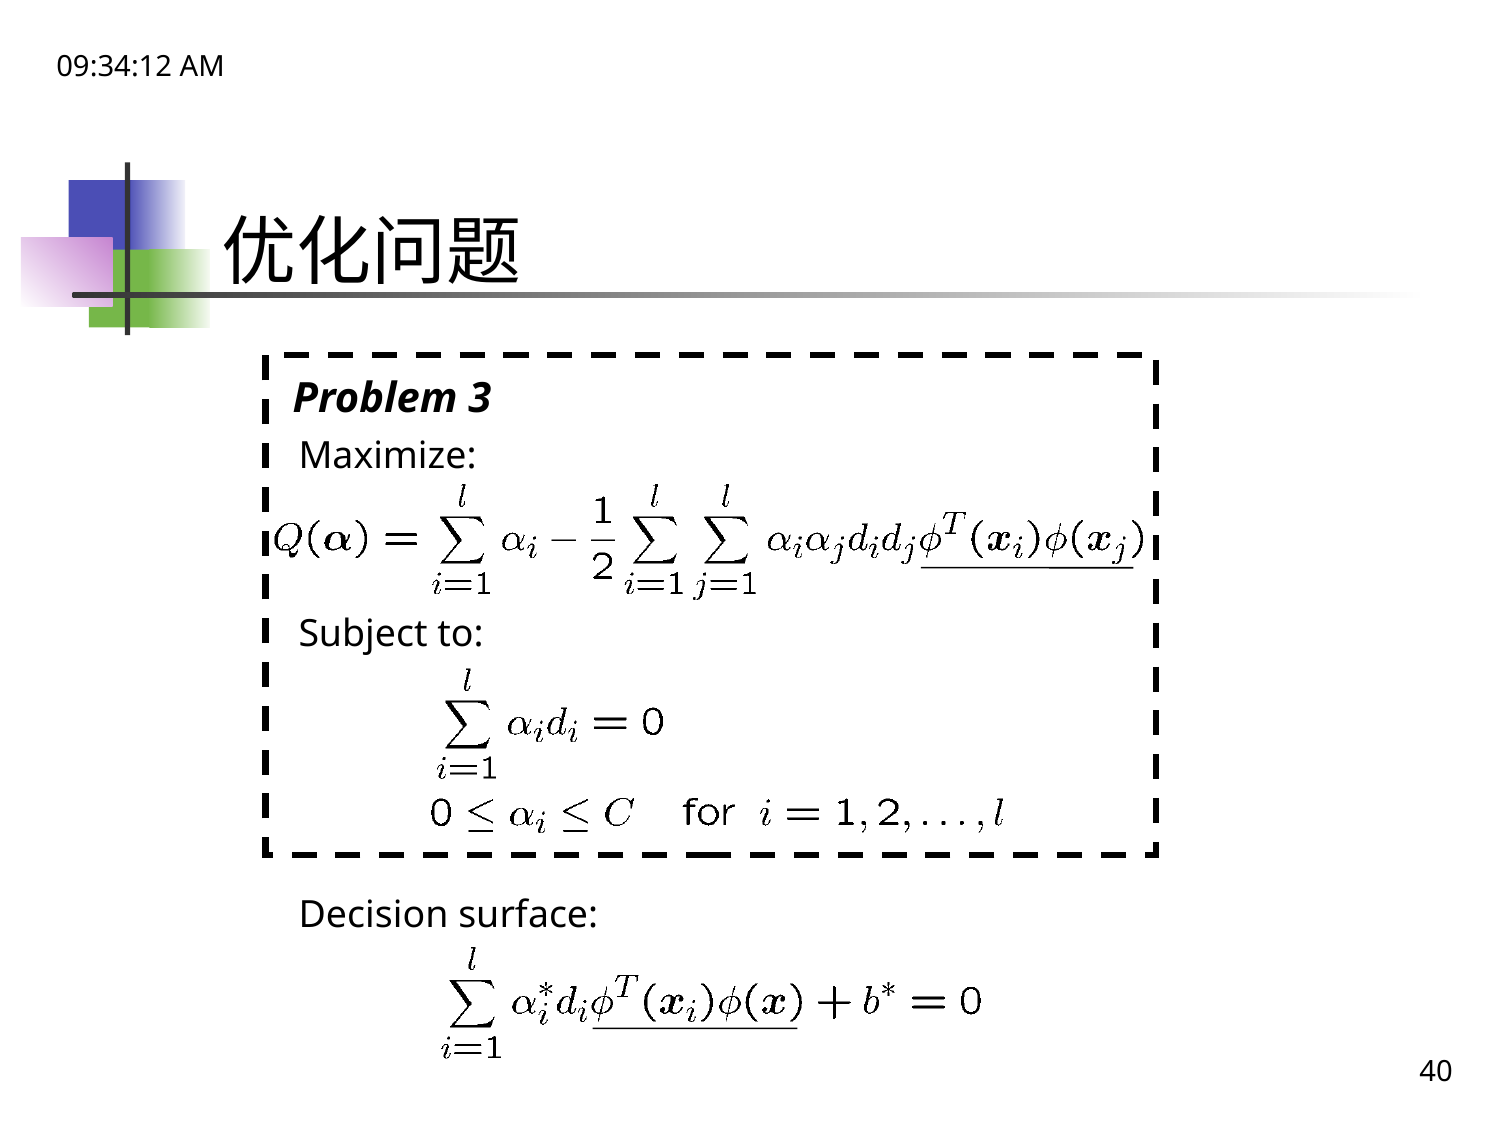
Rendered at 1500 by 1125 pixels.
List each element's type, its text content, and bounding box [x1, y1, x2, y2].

picture [430, 666, 1004, 836]
slide_number 40 [1155, 1024, 1468, 1100]
text_box Decision surface: [283, 882, 681, 942]
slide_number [41, 19, 354, 95]
text_box 优化问题 [206, 196, 1282, 302]
picture [440, 946, 983, 1059]
text_box [265, 355, 1157, 856]
picture [272, 483, 1143, 602]
